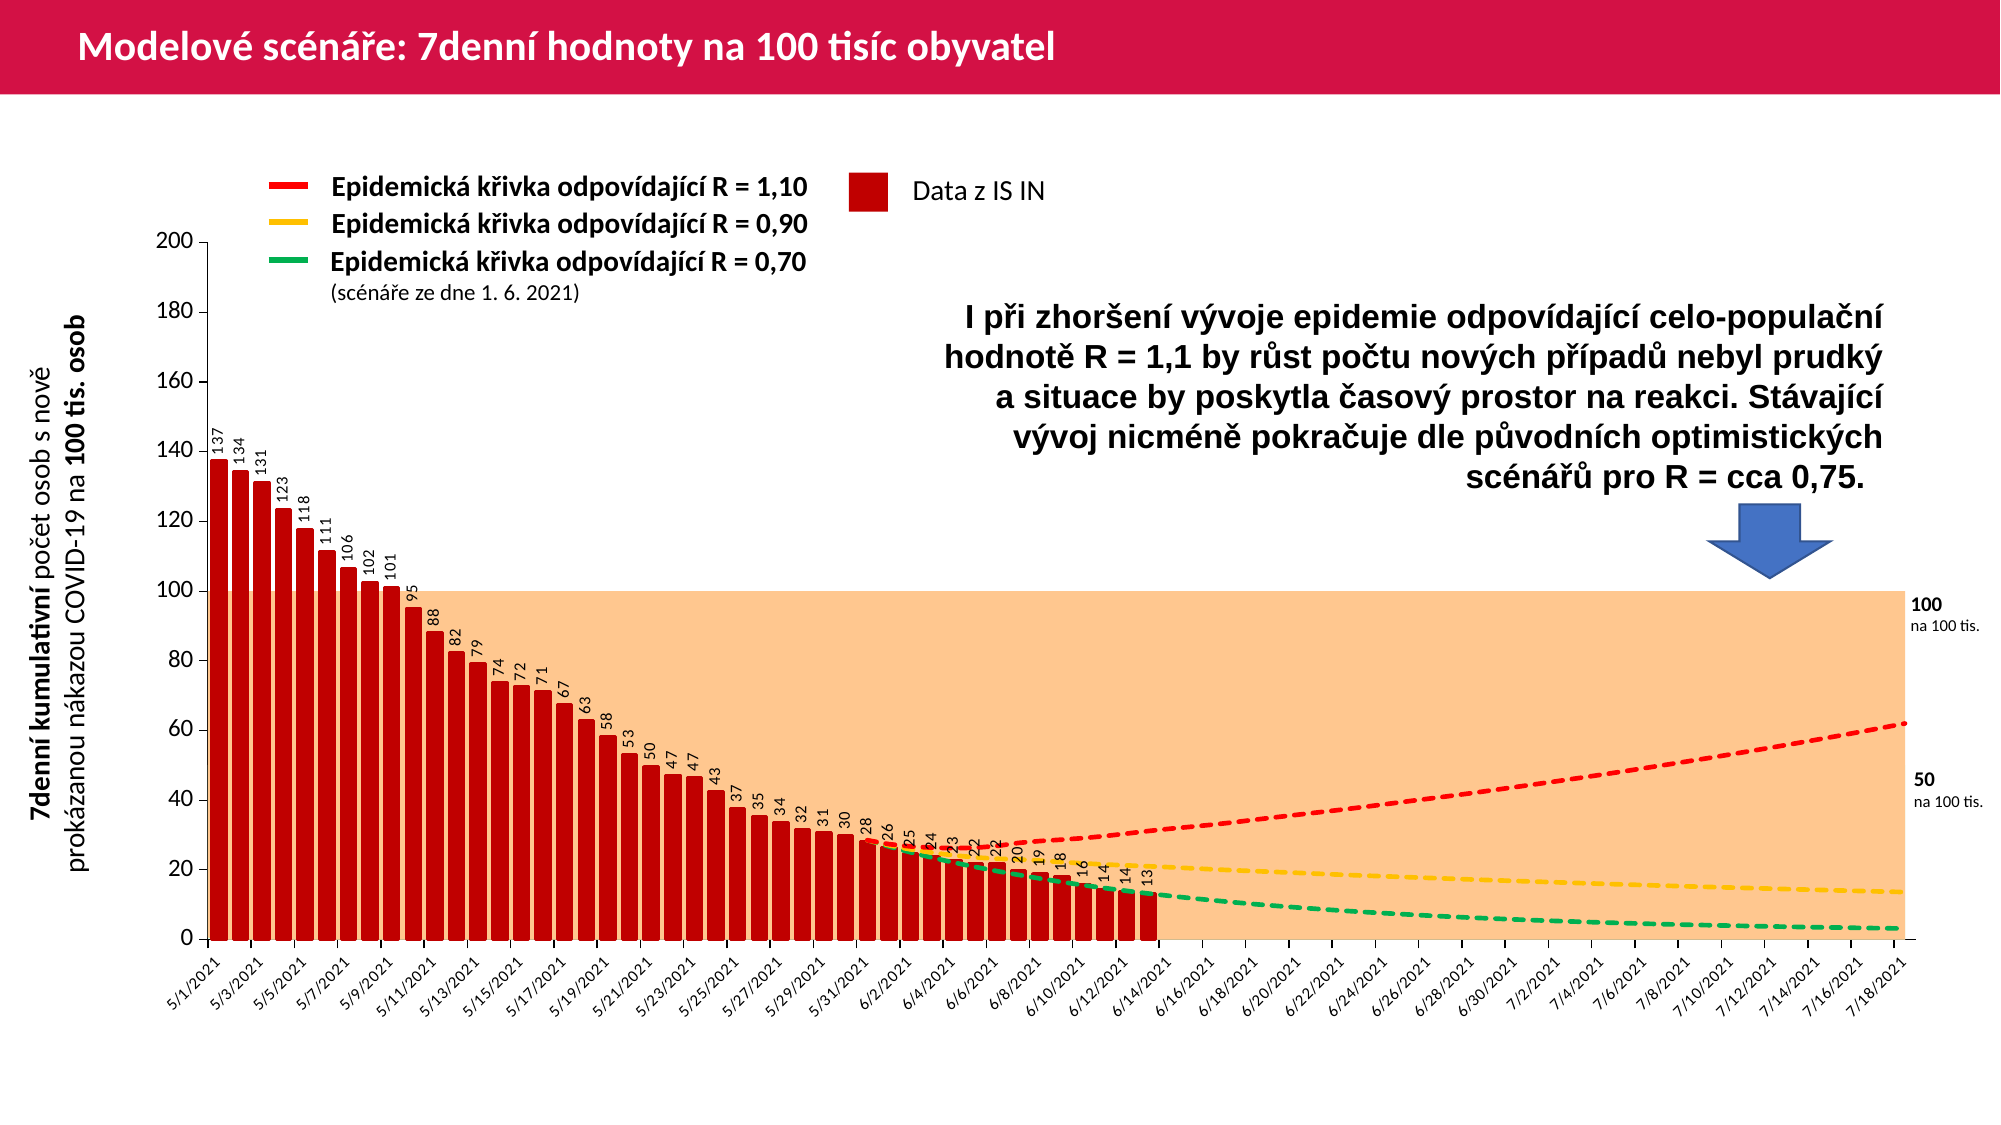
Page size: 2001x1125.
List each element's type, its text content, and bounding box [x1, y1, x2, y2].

text_box 100 na 100 tis. [1954, 582, 2000, 643]
chart [91, 142, 1954, 1120]
text_box 7denní kumulativní počet osob s nově prokázanou nákazou COVID-19 na 100 tis. osob [12, 295, 91, 893]
text_box 50 na 100 tis. [1954, 758, 2000, 818]
title Modelové scénáře: 7denní hodnoty na 100 tisíc obyvatel [62, 0, 1277, 95]
